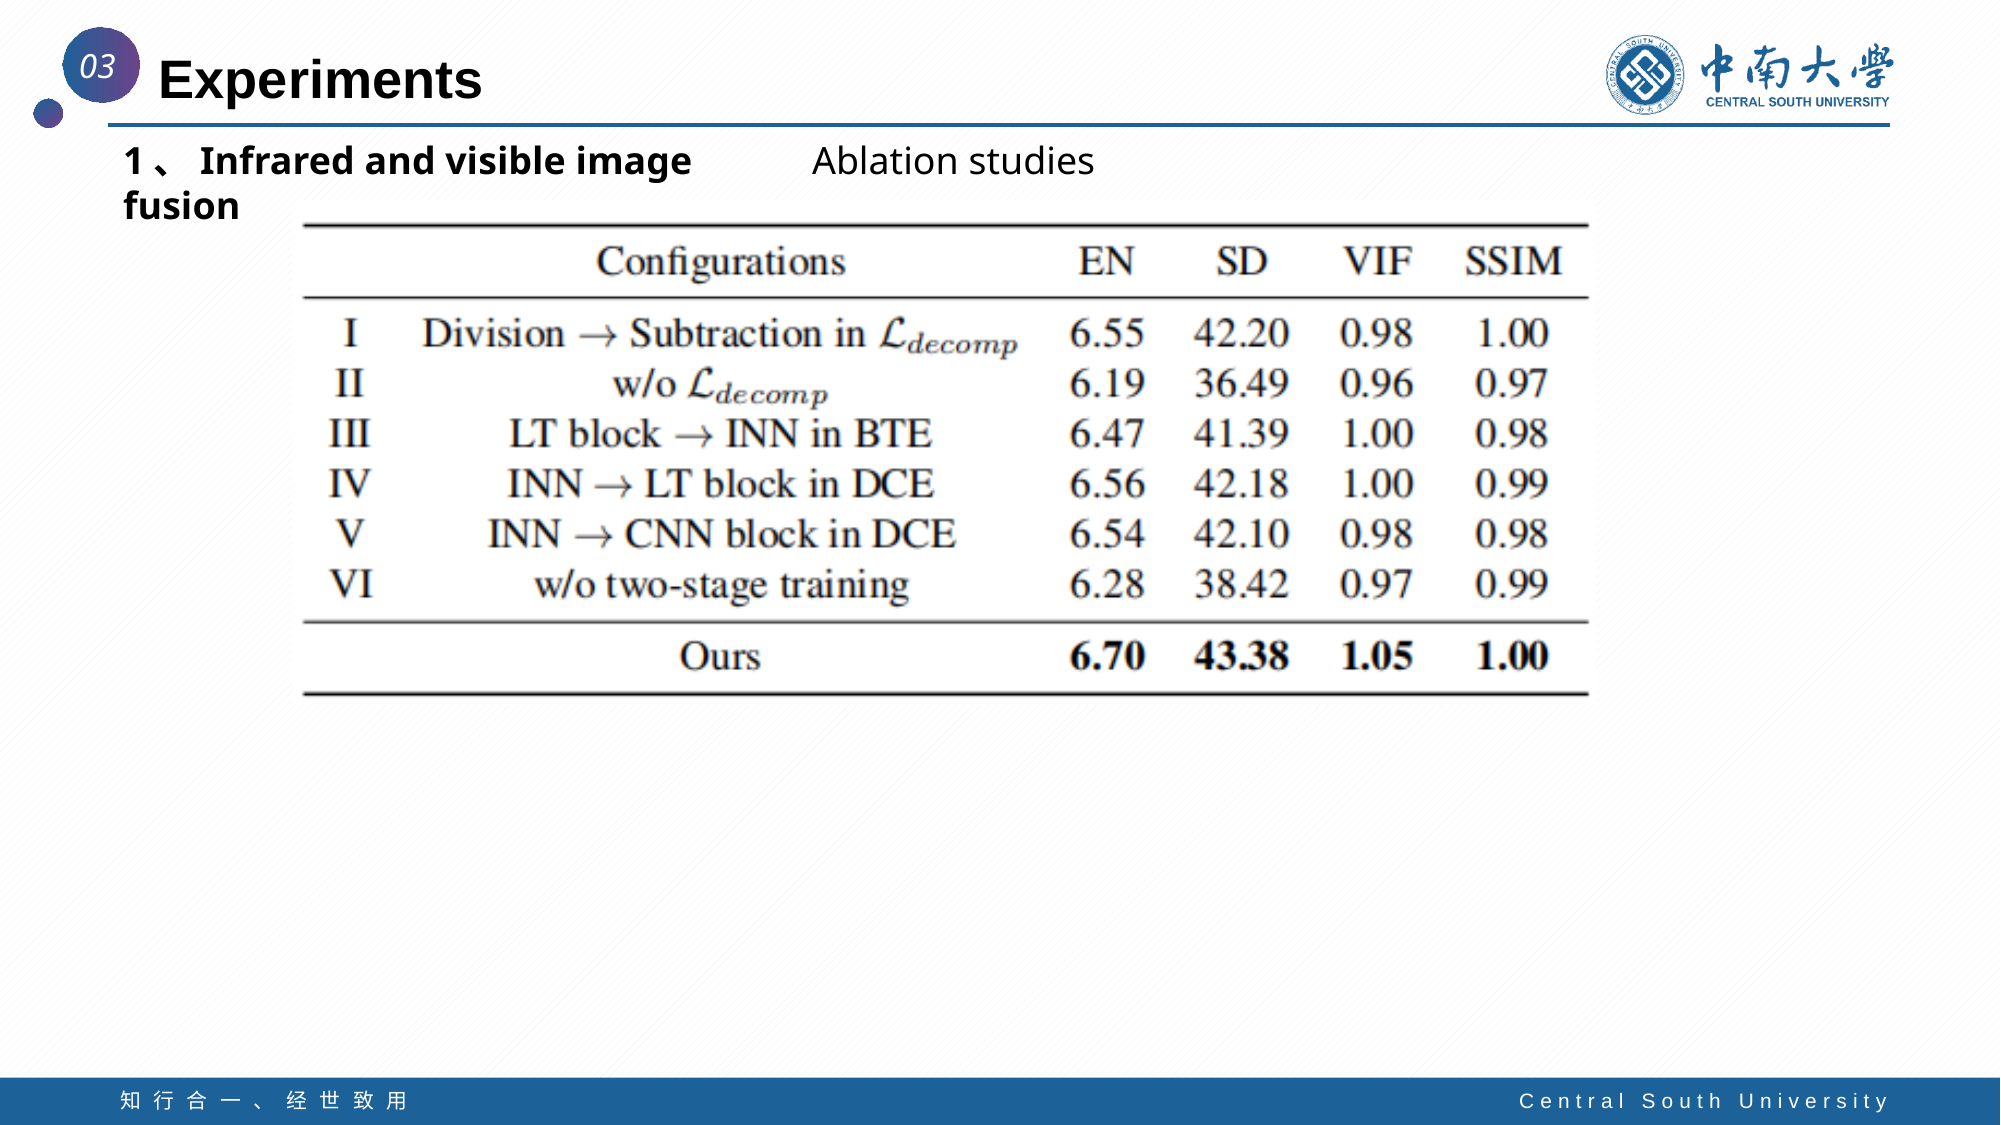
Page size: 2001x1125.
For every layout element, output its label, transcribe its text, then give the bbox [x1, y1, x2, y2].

text_box Central South University [1504, 1080, 1902, 1120]
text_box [33, 26, 153, 128]
text_box Experiments [158, 0, 1050, 118]
picture [1595, 28, 1907, 121]
text_box 知行合一、经世致用 [105, 1080, 423, 1120]
text_box Ablation studies [797, 129, 1465, 190]
picture [292, 201, 1596, 705]
text_box [0, 1077, 2000, 1125]
text_box 1、Infrared and visible image fusion [108, 129, 775, 235]
